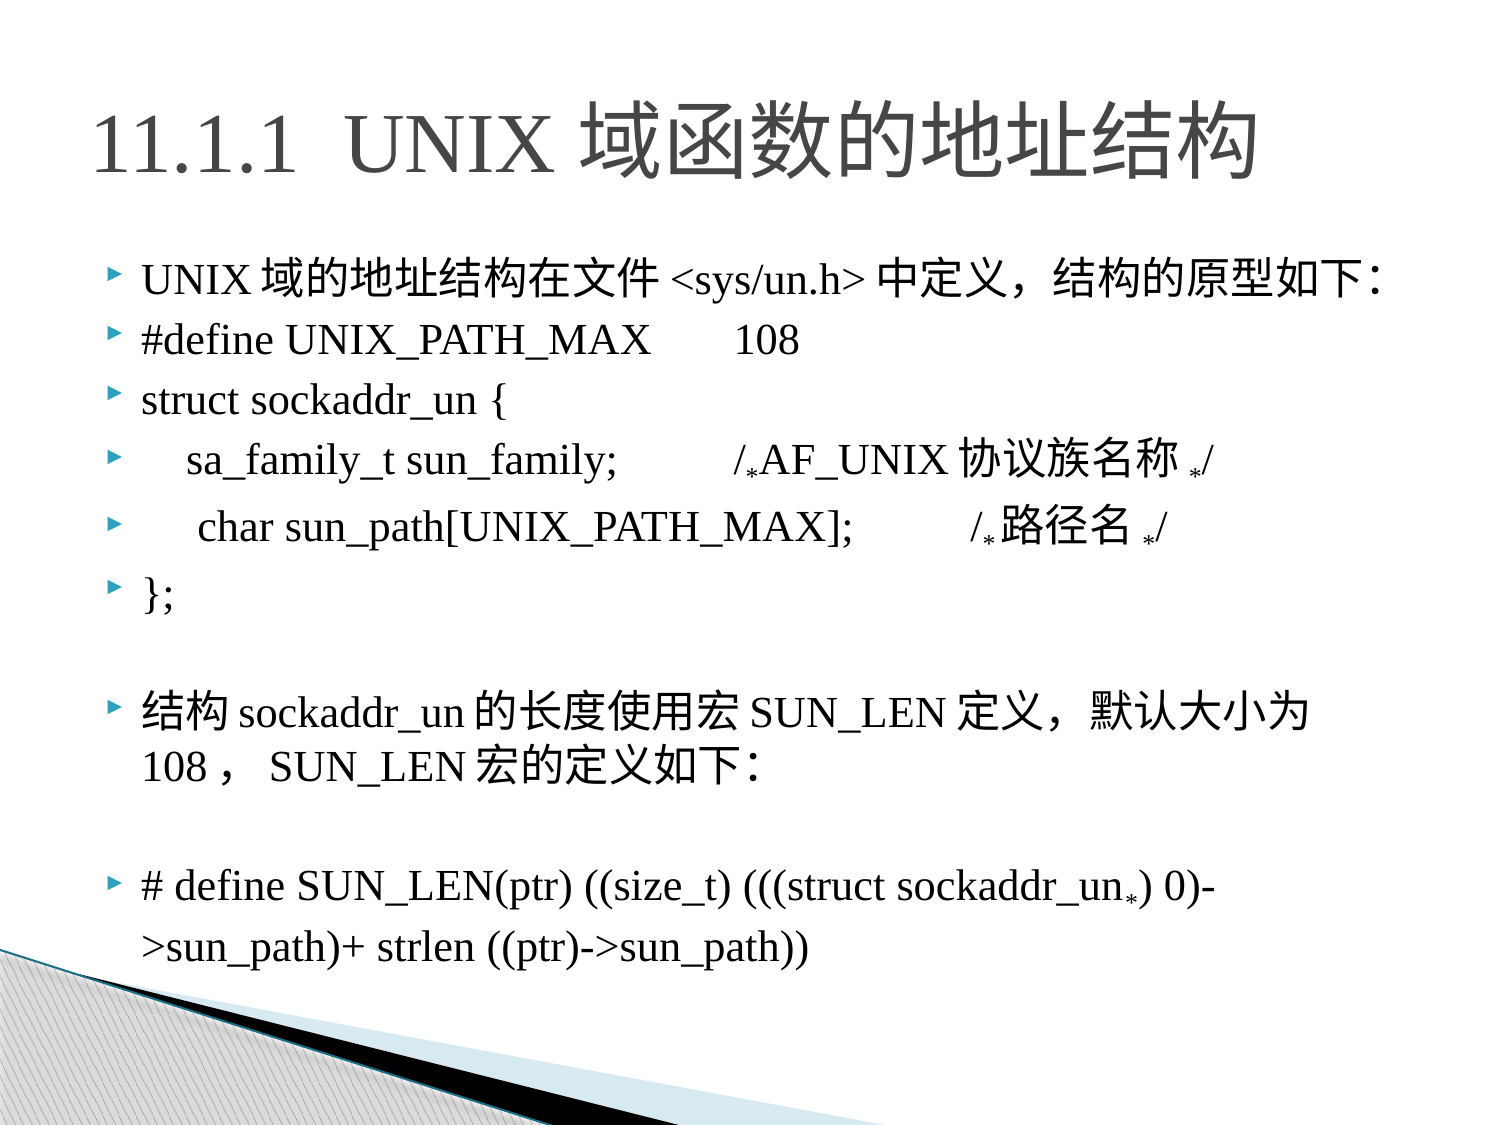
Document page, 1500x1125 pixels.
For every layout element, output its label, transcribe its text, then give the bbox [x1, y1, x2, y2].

title 11.1.1 UNIX域函数的地址结构 [75, 45, 1425, 233]
list UNIX域的地址结构在文件<sys/un.h>中定义，结构的原型如下： #define UNIX_PATH_MAX 108 struct sockaddr_un { sa_family_t sun_family; /*AF_UNIX协议族名称*/ char sun_path[UNIX_PATH_MAX]; /*路径名*/ }; 结构sockaddr_un的长度使用宏SUN_LEN定义，默认大小为108，SUN_LEN宏的定义如下： # define SUN_LEN(ptr) ((size_t) (((struct sockaddr_un*) 0)->sun_path)+ strlen ((ptr)->sun_path)) [75, 243, 1425, 986]
